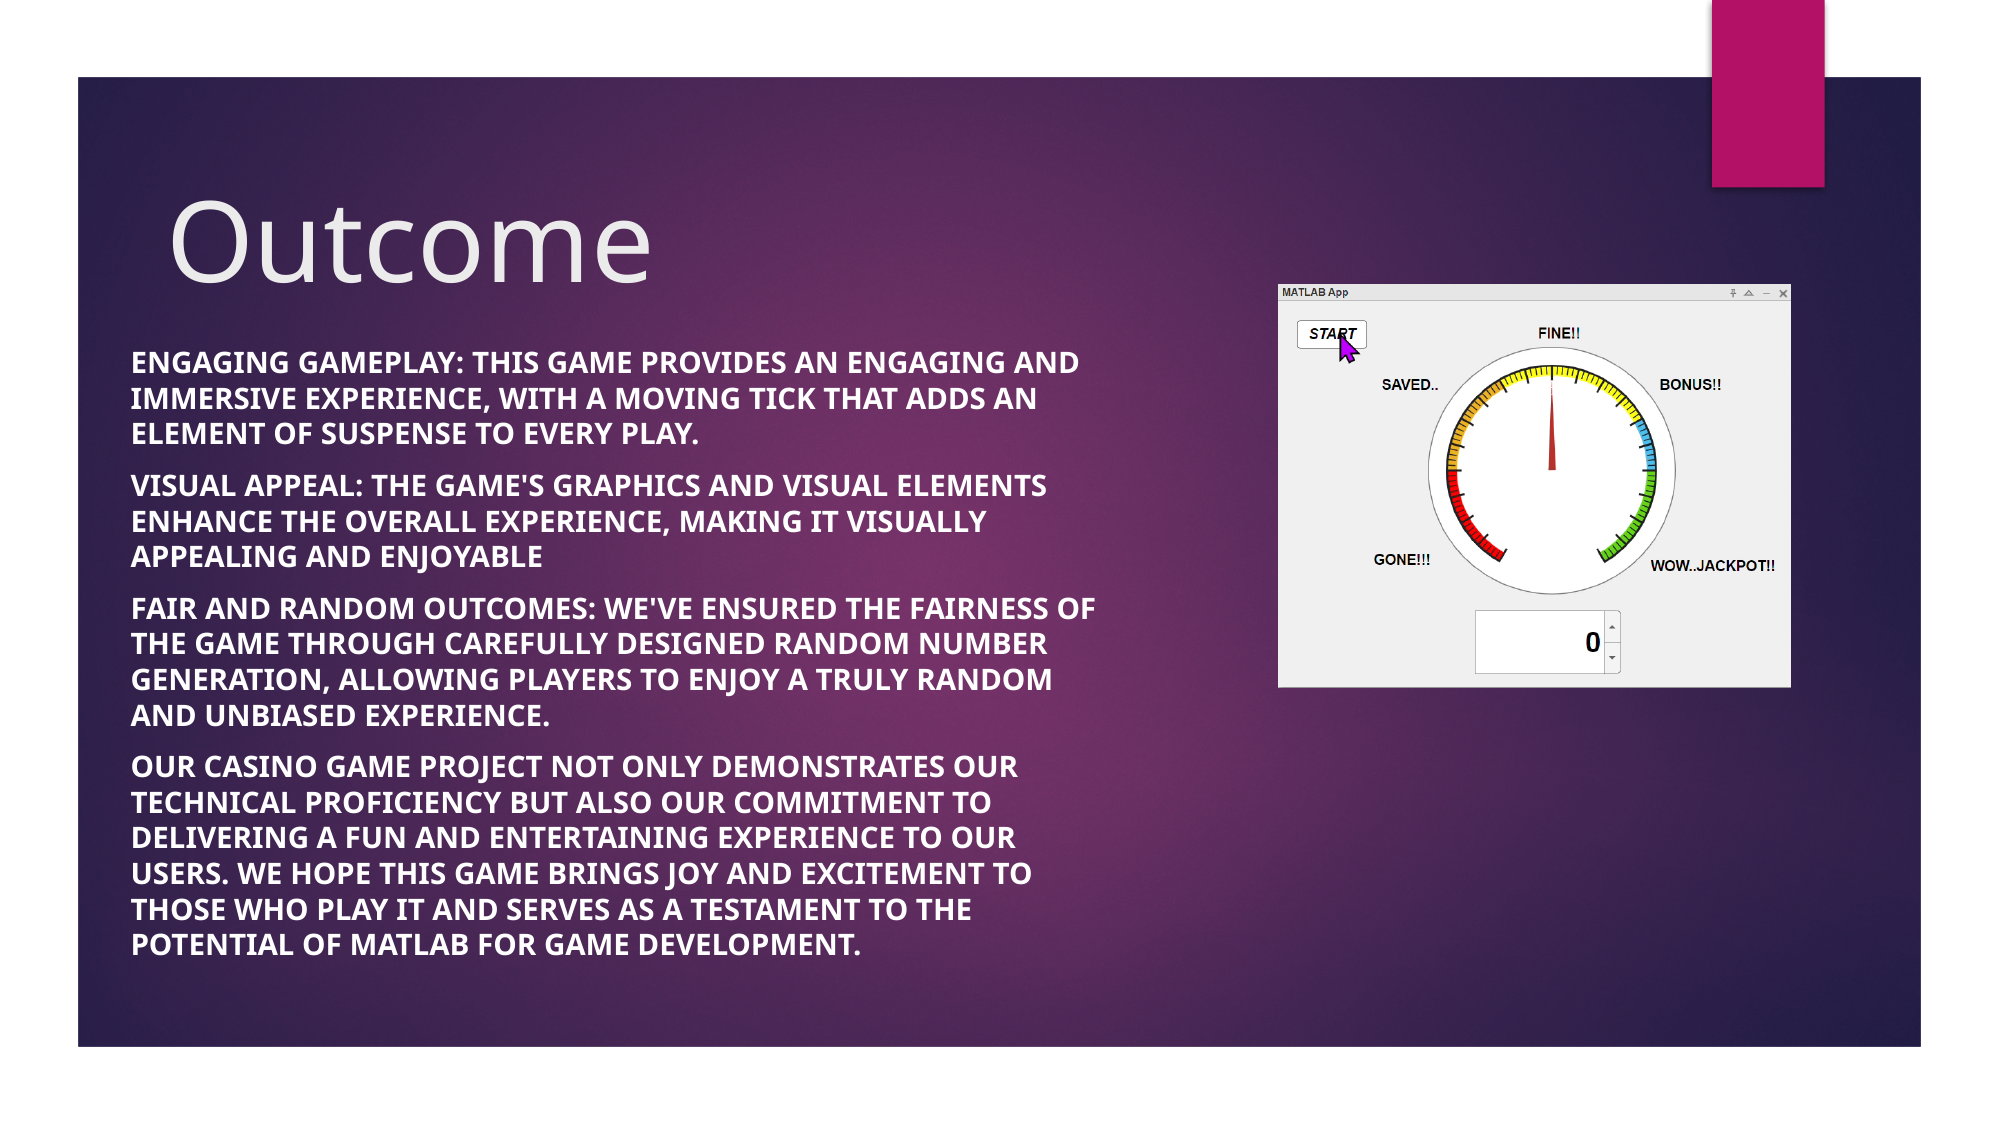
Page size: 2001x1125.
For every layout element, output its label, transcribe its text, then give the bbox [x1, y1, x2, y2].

title Outcome [151, 170, 790, 313]
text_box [1277, 283, 1792, 689]
subtitle Engaging Gameplay: This game provides an engaging and immersive experience, with a moving tick that adds an element of suspense to every play. Visual Appeal: The game's graphics and visual elements enhance the overall experience, making it visually appealing and enjoyable Fair and Random Outcomes: We've ensured the fairness of the game through carefully designed random number generation, allowing players to enjoy a truly random and unbiased experience. Our Casino Game project not only demonstrates our technical proficiency but also our commitment to delivering a fun and entertaining experience to our users. We hope this game brings joy and excitement to those who play it and serves as a testament to the potential of MATLAB for game development. [115, 336, 1118, 977]
